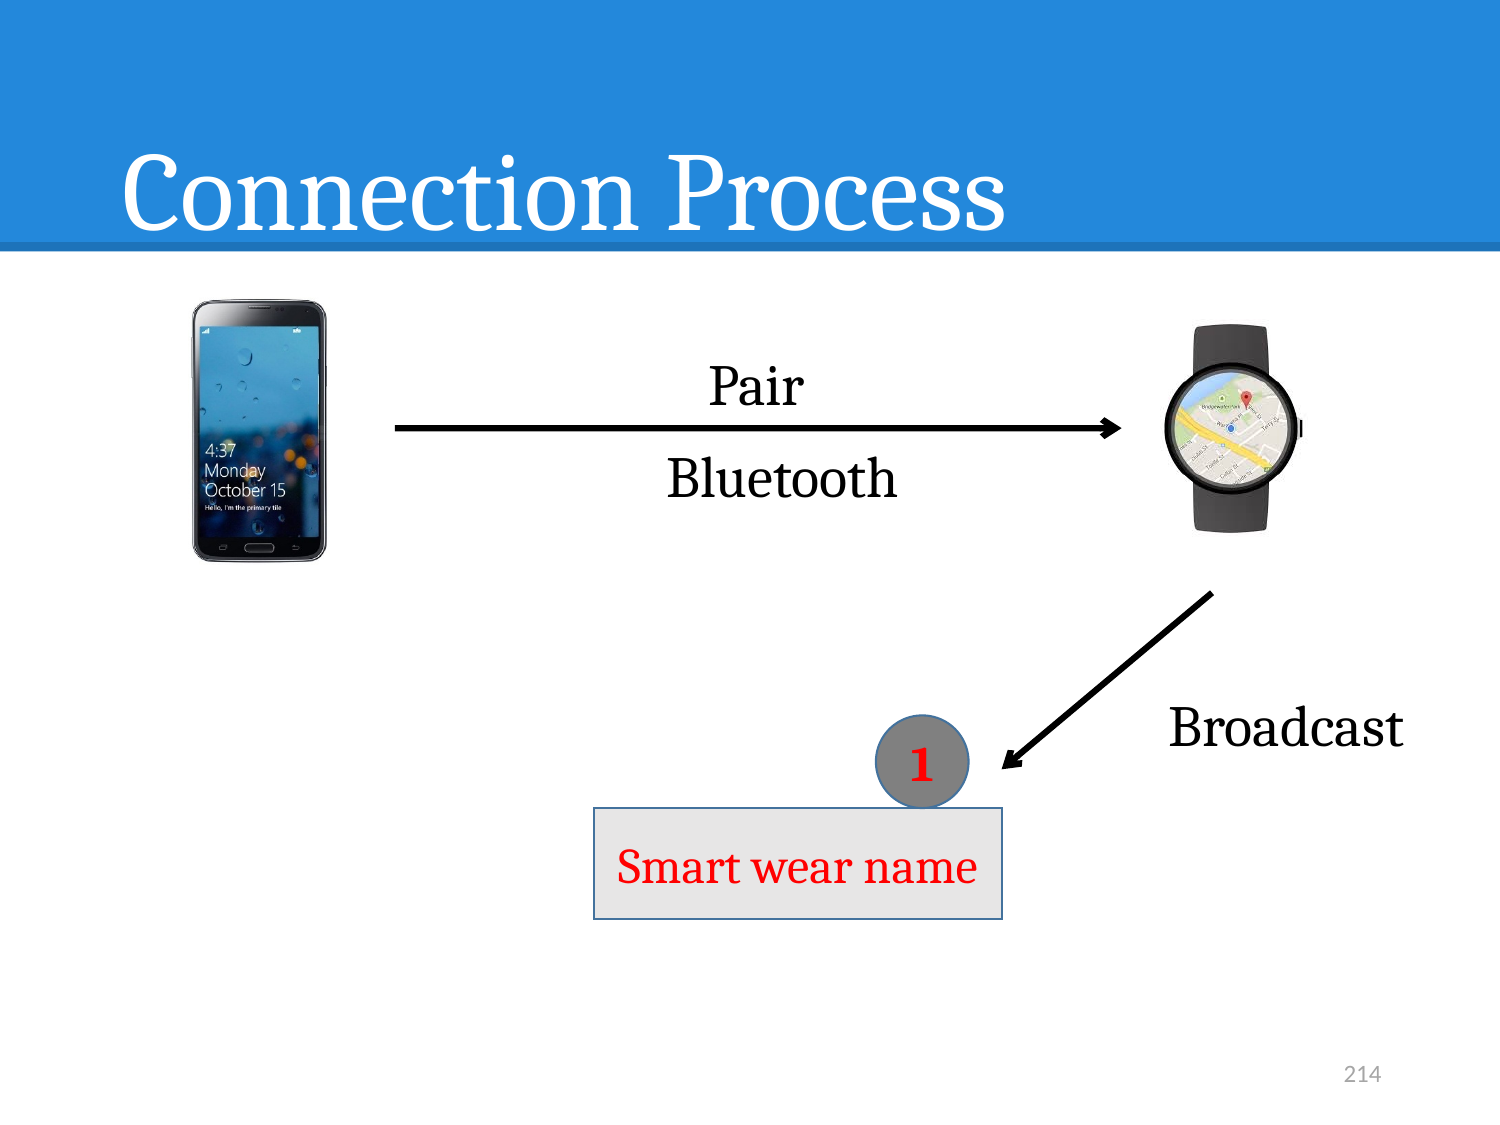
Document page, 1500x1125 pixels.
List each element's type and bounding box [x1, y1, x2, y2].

slide_number [1059, 1042, 1397, 1103]
text_box [651, 432, 915, 517]
text_box [107, 110, 1023, 261]
picture [1121, 319, 1340, 537]
picture [111, 286, 395, 570]
text_box [1001, 592, 1420, 770]
text_box [693, 339, 821, 425]
text_box [593, 714, 1003, 920]
